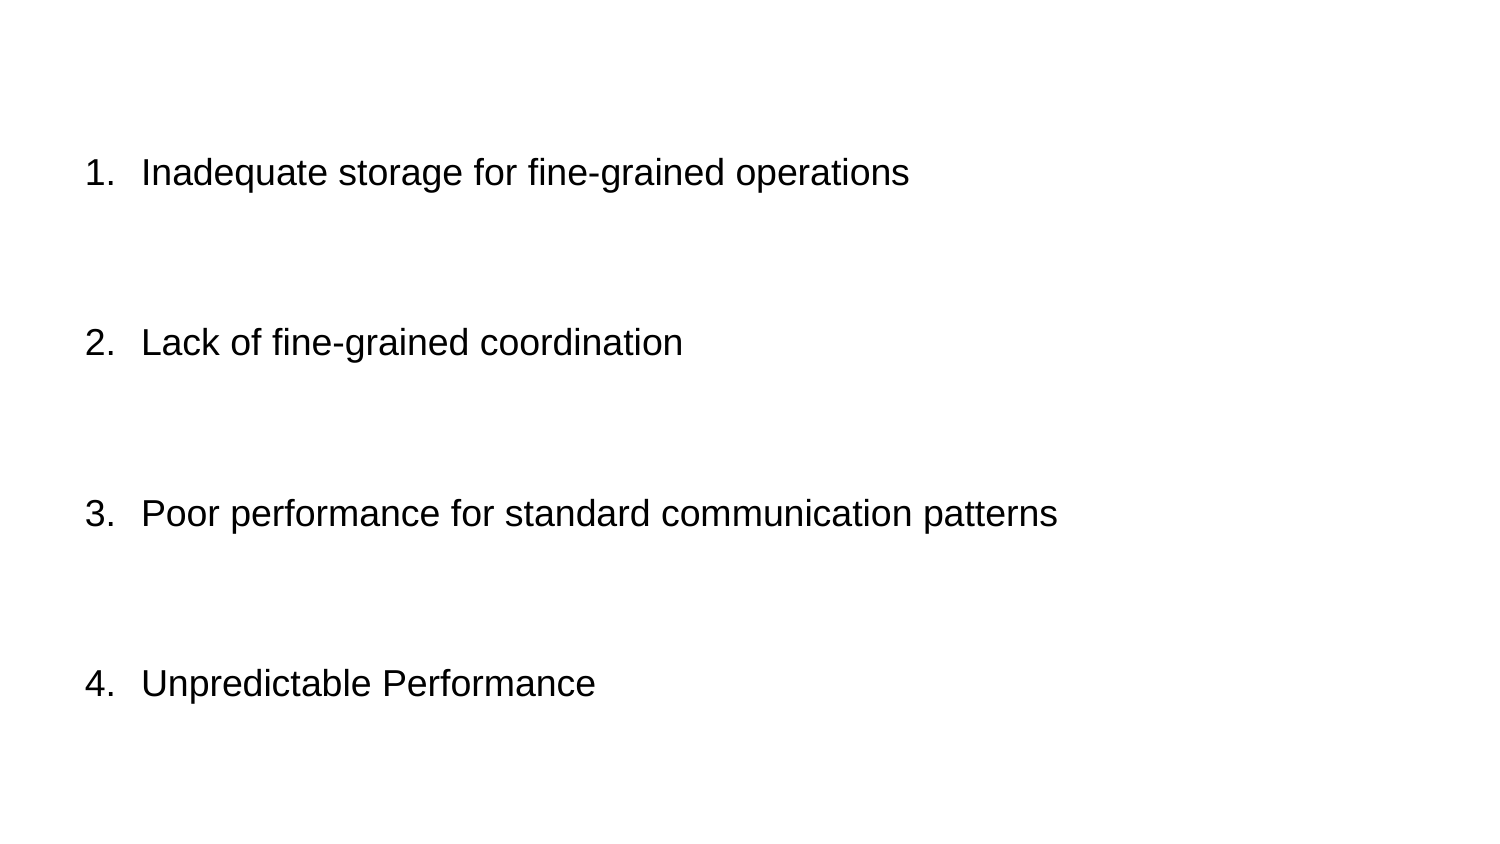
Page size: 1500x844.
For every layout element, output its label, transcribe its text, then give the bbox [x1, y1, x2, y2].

list Inadequate storage for fine-grained operations Lack of fine-grained coordination Poor performance for standard communication patterns Unpredictable Performance [51, 126, 1449, 687]
